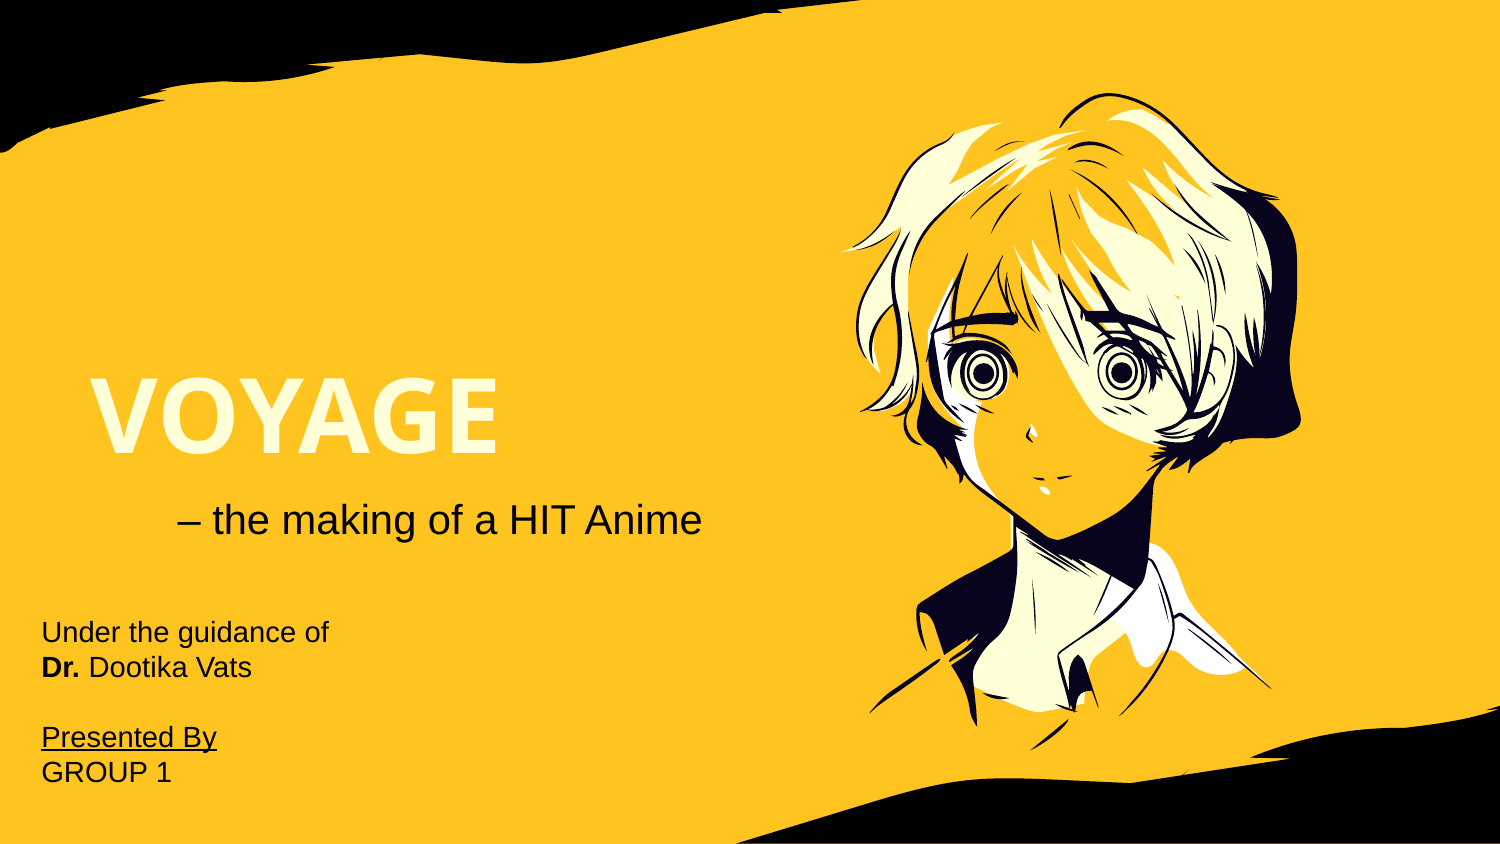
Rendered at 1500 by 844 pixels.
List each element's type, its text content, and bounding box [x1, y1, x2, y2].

subtitle – the making of a HIT Anime [162, 478, 829, 553]
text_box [839, 92, 1304, 751]
title VOYAGE [75, 334, 834, 660]
text_box Under the guidance of Dr. Dootika Vats Presented By GROUP 1 [26, 598, 567, 804]
text_box [1170, 739, 1472, 806]
